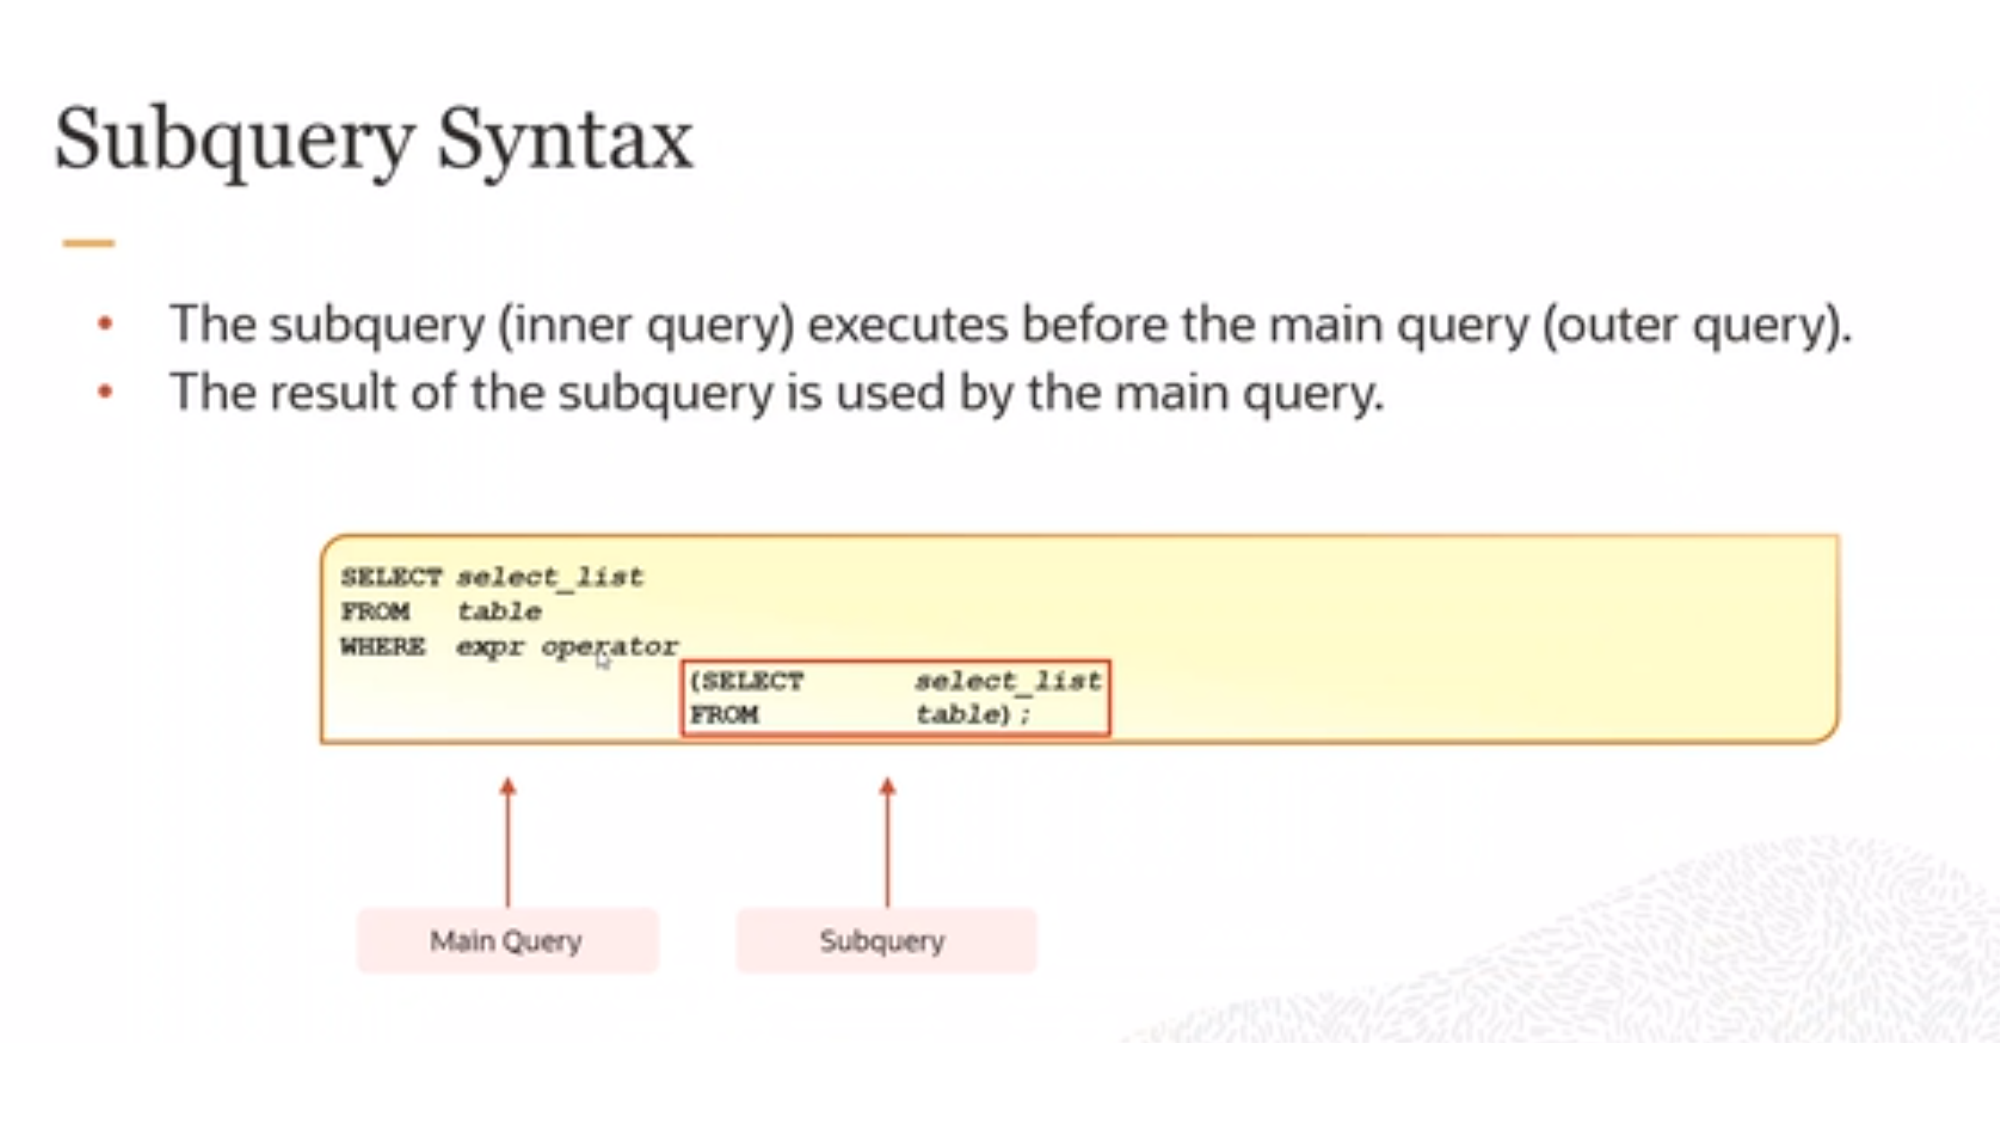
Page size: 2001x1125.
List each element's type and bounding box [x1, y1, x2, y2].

picture [0, 81, 2000, 1044]
